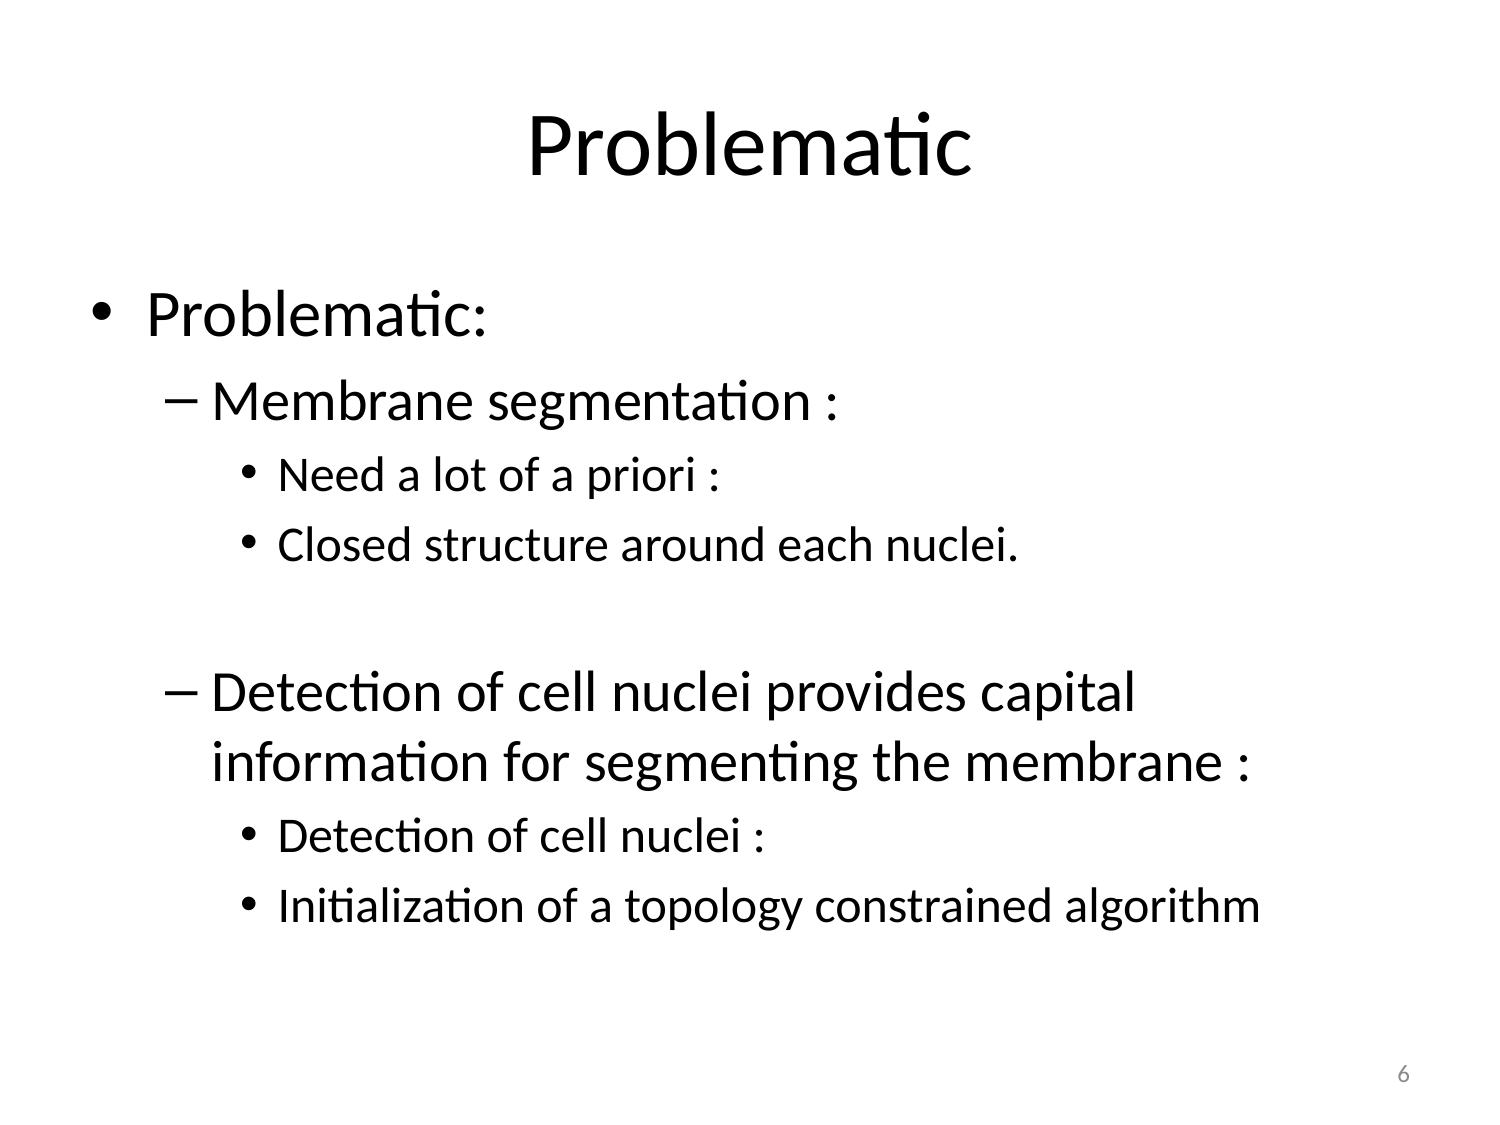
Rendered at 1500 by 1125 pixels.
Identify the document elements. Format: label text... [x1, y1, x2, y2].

slide_number 6 [1074, 1042, 1425, 1103]
title Problematic [75, 45, 1425, 233]
list Problematic: Membrane segmentation : Need a lot of a priori : Closed structure around each nuclei. Detection of cell nuclei provides capital information for segmenting the membrane : Detection of cell nuclei : Initialization of a topology constrained algorithm [75, 262, 1425, 1005]
